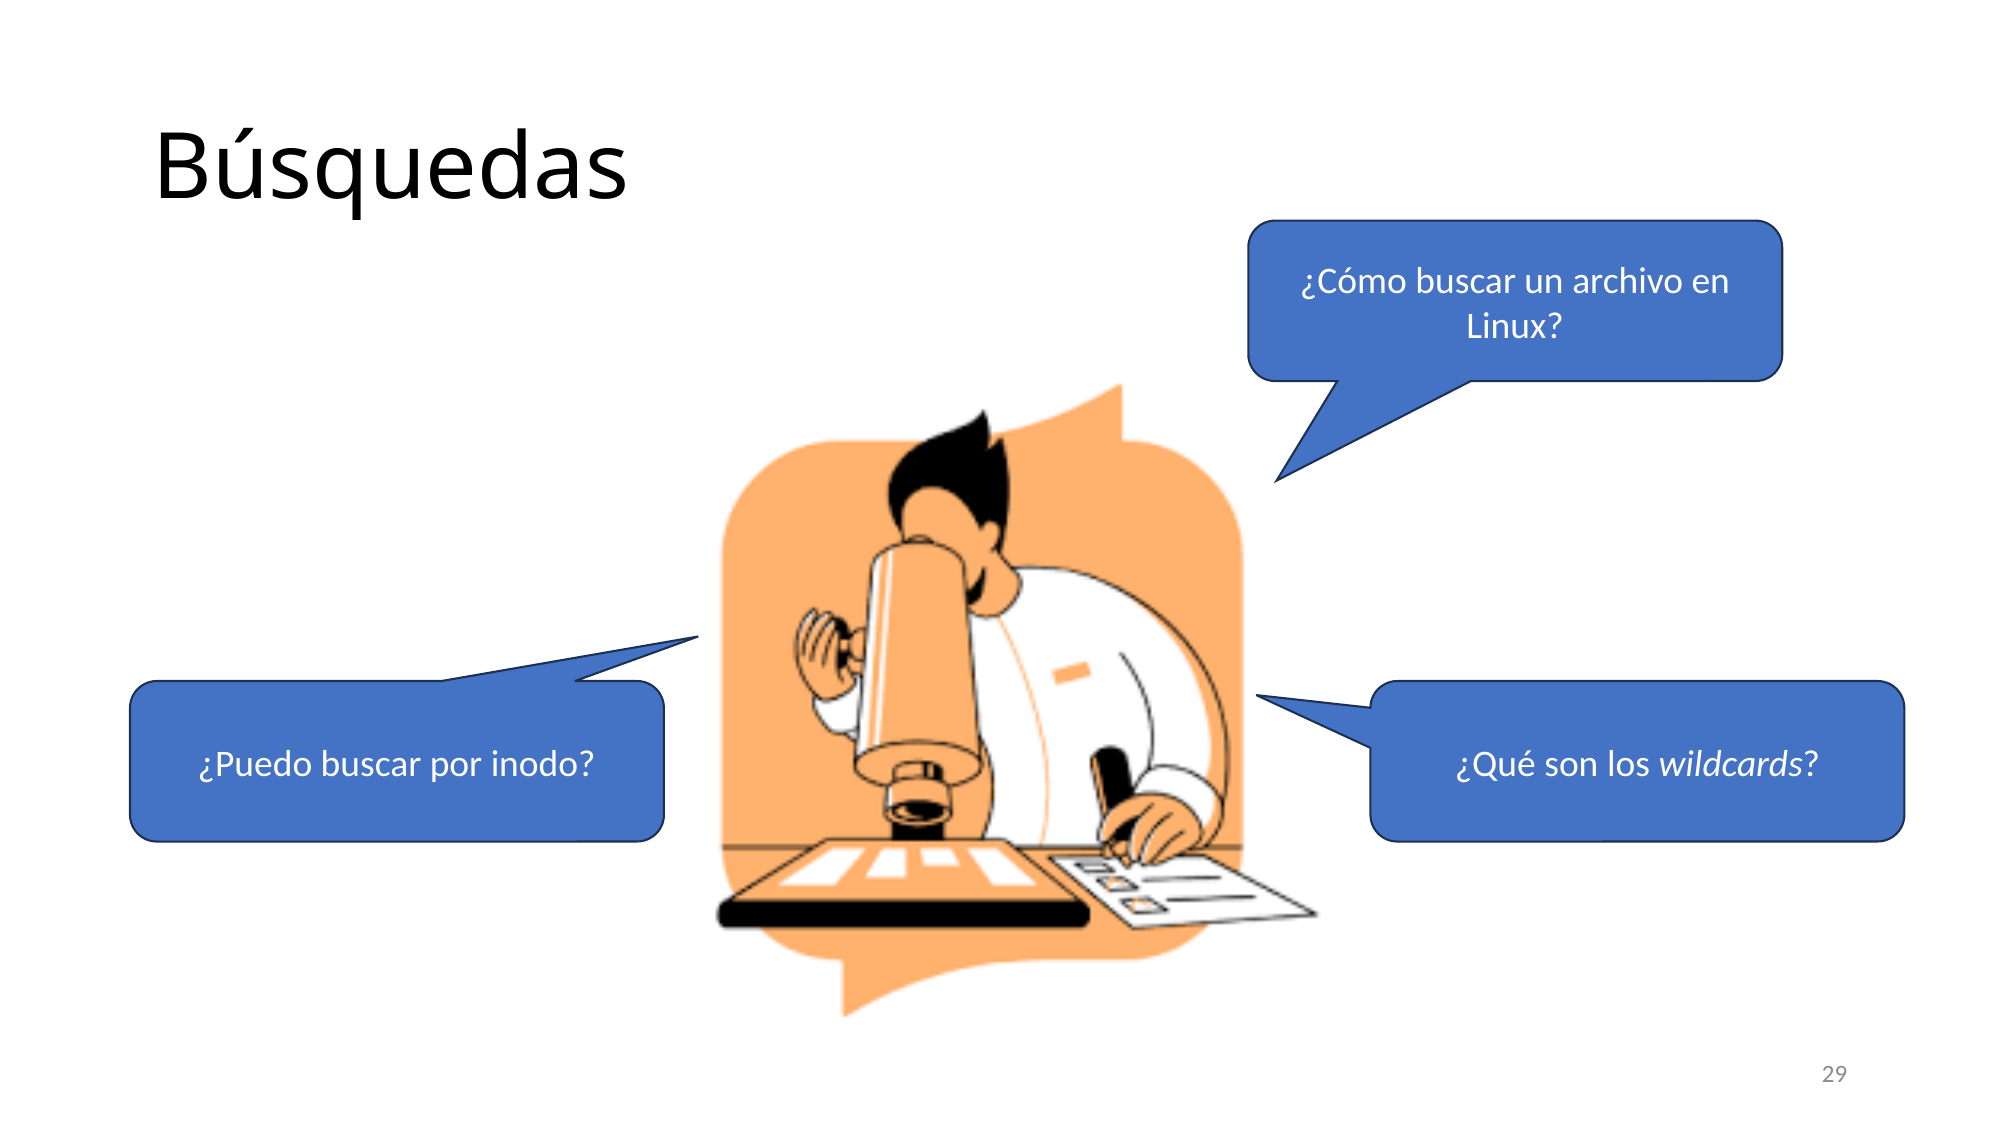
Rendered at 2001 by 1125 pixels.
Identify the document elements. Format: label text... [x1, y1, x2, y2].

text_box ¿Puedo buscar por inodo? [129, 656, 583, 842]
text_box ¿Qué son los wildcards? [1382, 681, 1905, 842]
picture [583, 379, 1382, 1024]
text_box ¿Cómo buscar un archivo en Linux? [1248, 220, 1783, 427]
title Búsquedas [137, 59, 1863, 278]
slide_number 29 [1412, 1042, 1863, 1103]
